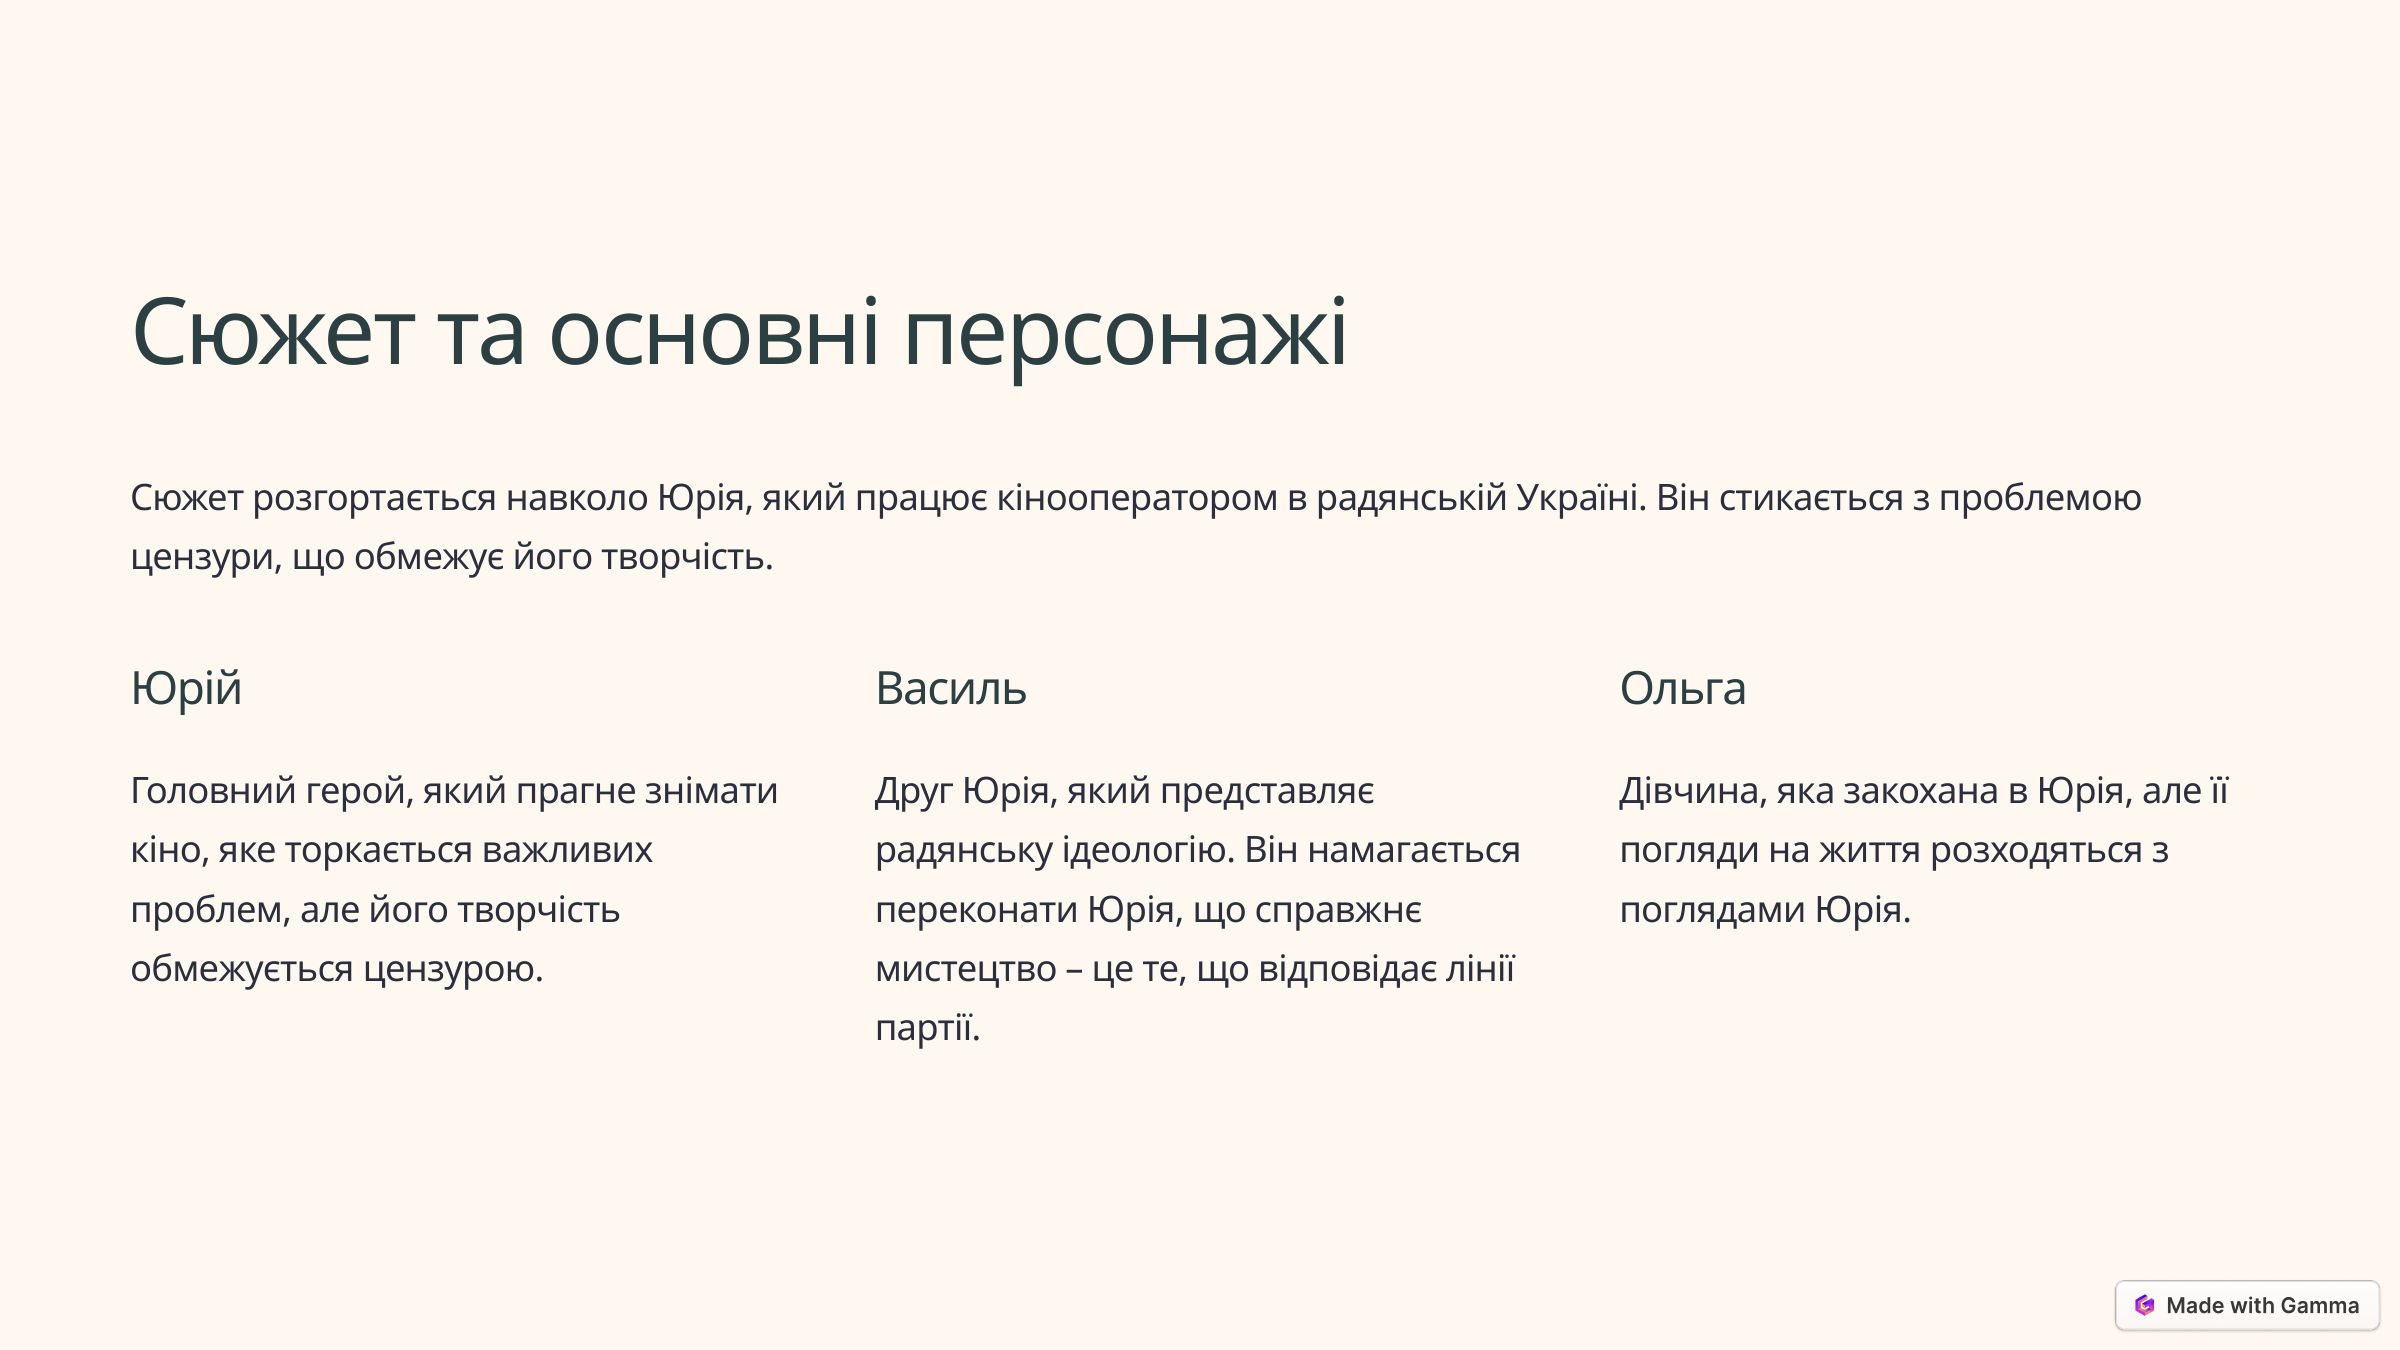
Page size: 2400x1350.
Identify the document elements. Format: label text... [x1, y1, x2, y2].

text_box Головний герой, який прагне знімати кіно, яке торкається важливих проблем, але його творчість обмежується цензурою. [130, 751, 783, 990]
text_box Друг Юрія, який представляє радянську ідеологію. Він намагається переконати Юрія, що справжнє мистецтво – це те, що відповідає лінії партії. [874, 751, 1528, 1049]
text_box Дівчина, яка закохана в Юрія, але її погляди на життя розходяться з поглядами Юрія. [1619, 751, 2272, 930]
text_box Василь [874, 656, 1340, 715]
text_box Сюжет та основні персонажі [130, 267, 1363, 384]
picture [2106, 1271, 2389, 1339]
text_box Ольга [1619, 656, 2085, 715]
text_box Юрій [130, 656, 596, 715]
text_box Сюжет розгортається навколо Юрія, який працює кінооператором в радянській Україні. Він стикається з проблемою цензури, що обмежує його творчість. [130, 457, 2270, 577]
